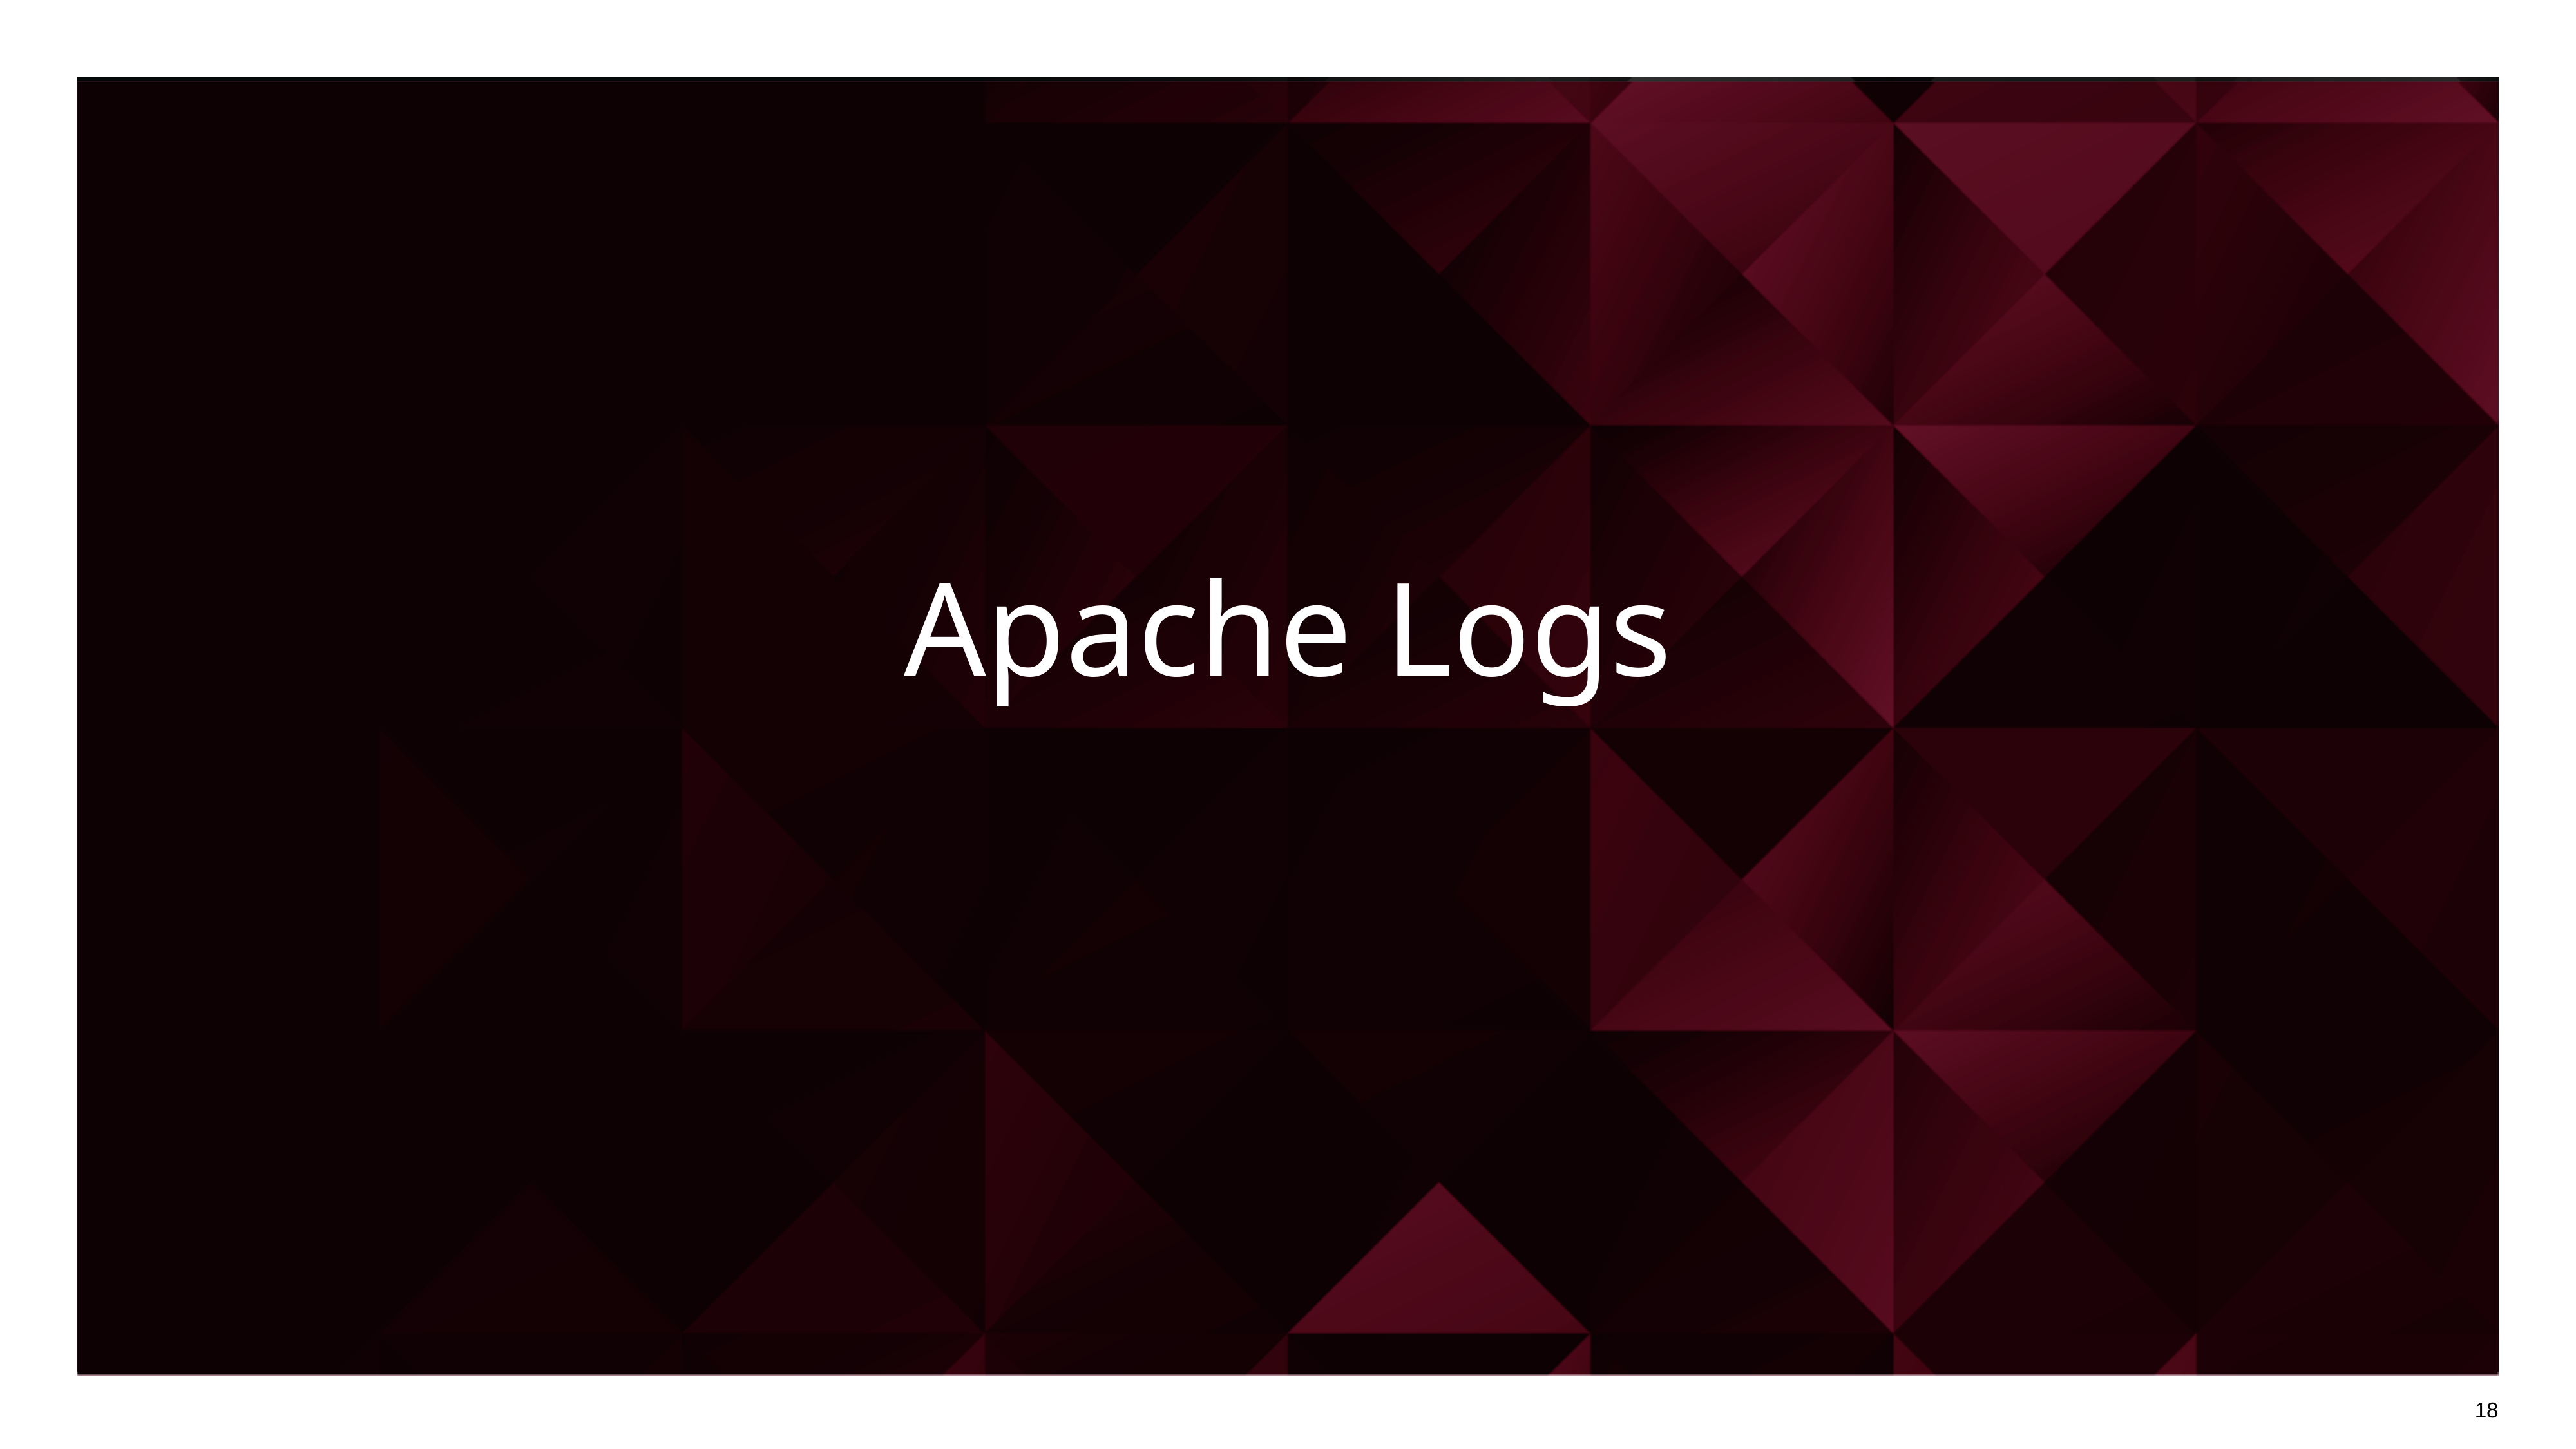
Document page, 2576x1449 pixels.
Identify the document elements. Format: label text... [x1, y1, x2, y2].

picture [77, 77, 2499, 1376]
text_box 18 [2425, 1396, 2499, 1426]
